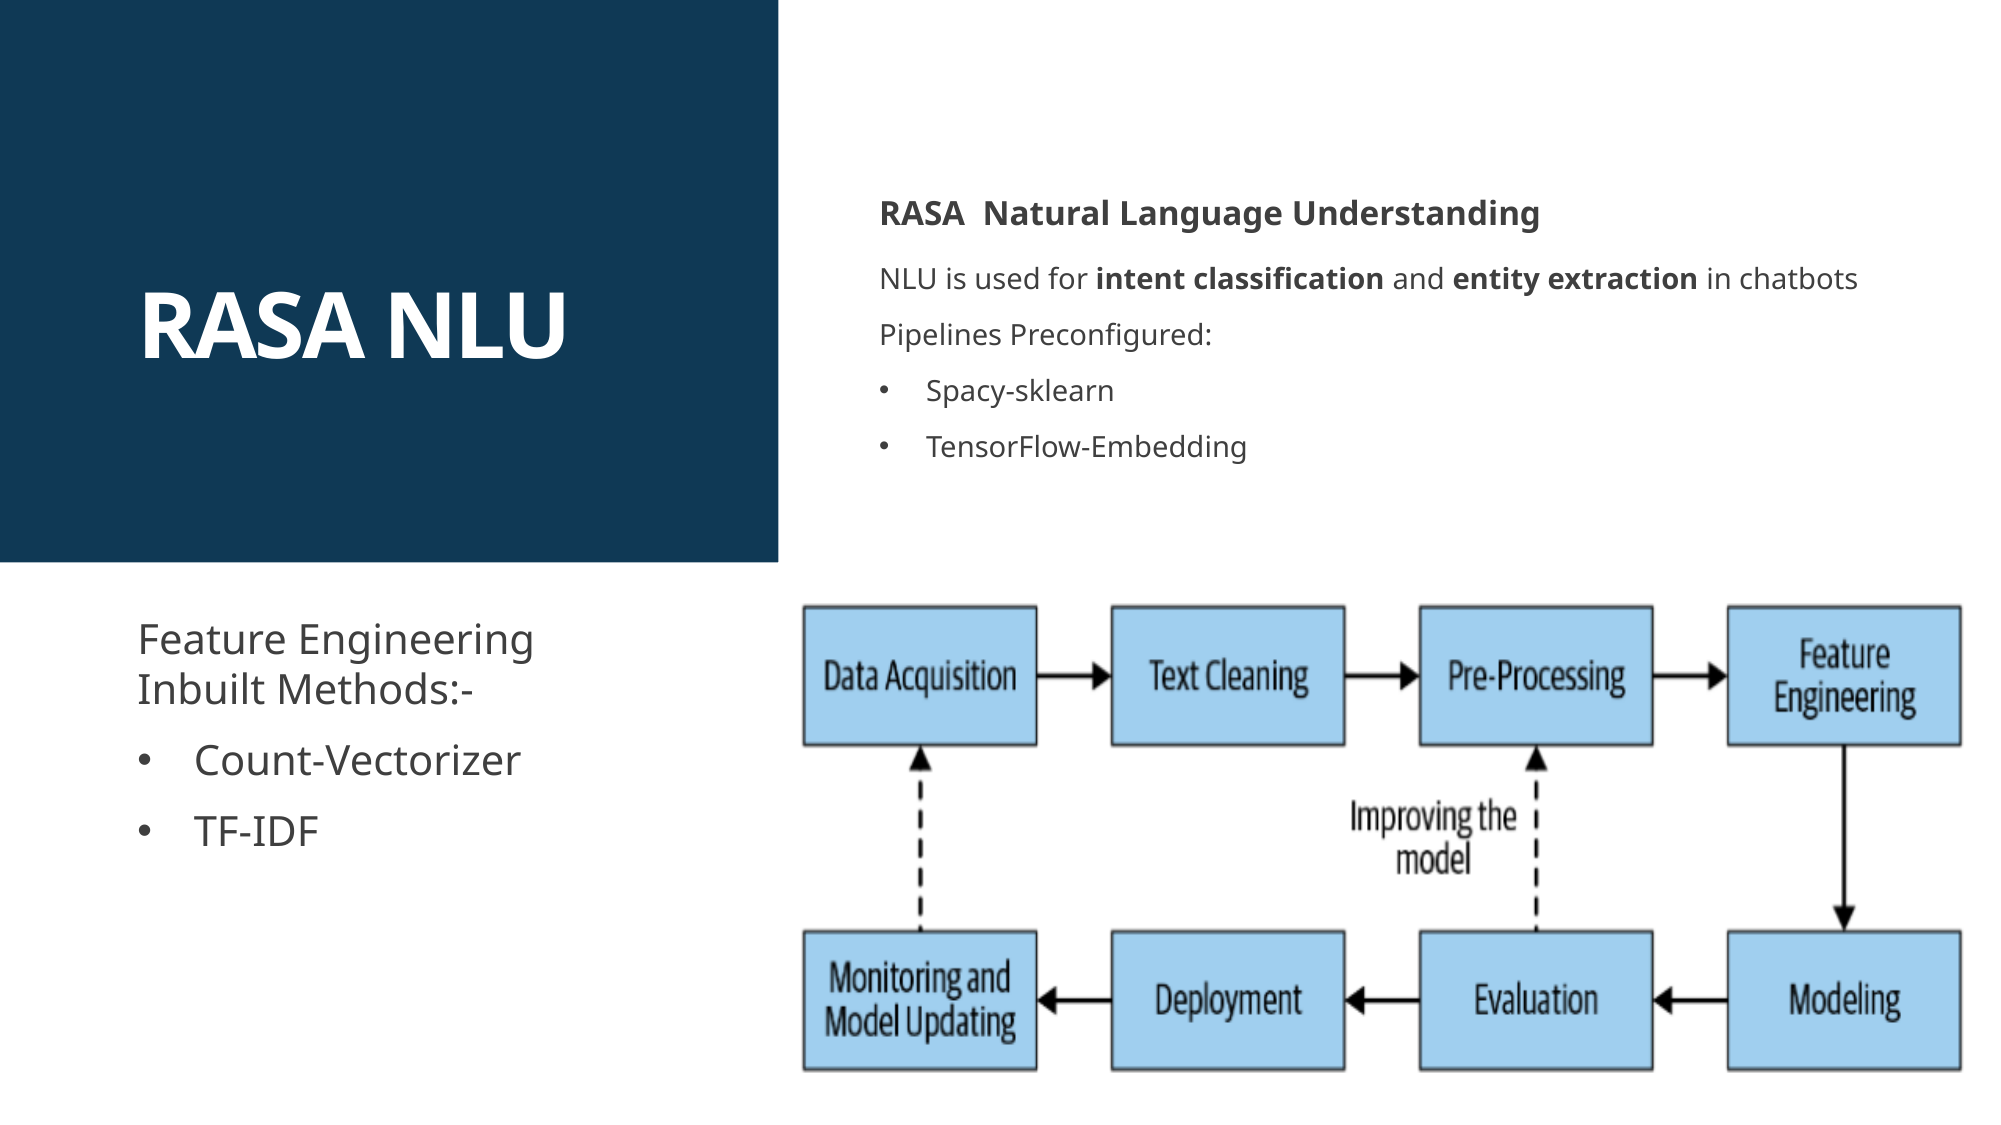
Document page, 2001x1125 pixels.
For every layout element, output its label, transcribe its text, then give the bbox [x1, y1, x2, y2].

list Feature Engineering Inbuilt Methods:- Count-Vectorizer TF-IDF [137, 613, 644, 1050]
list RASA Natural Language Understanding [879, 196, 1884, 260]
title RASA NLU [137, 272, 721, 490]
picture [778, 562, 2000, 1125]
list NLU is used for intent classification and entity extraction in chatbots Pipelines Preconfigured: Spacy-sklearn TensorFlow-Embedding [879, 260, 1884, 490]
